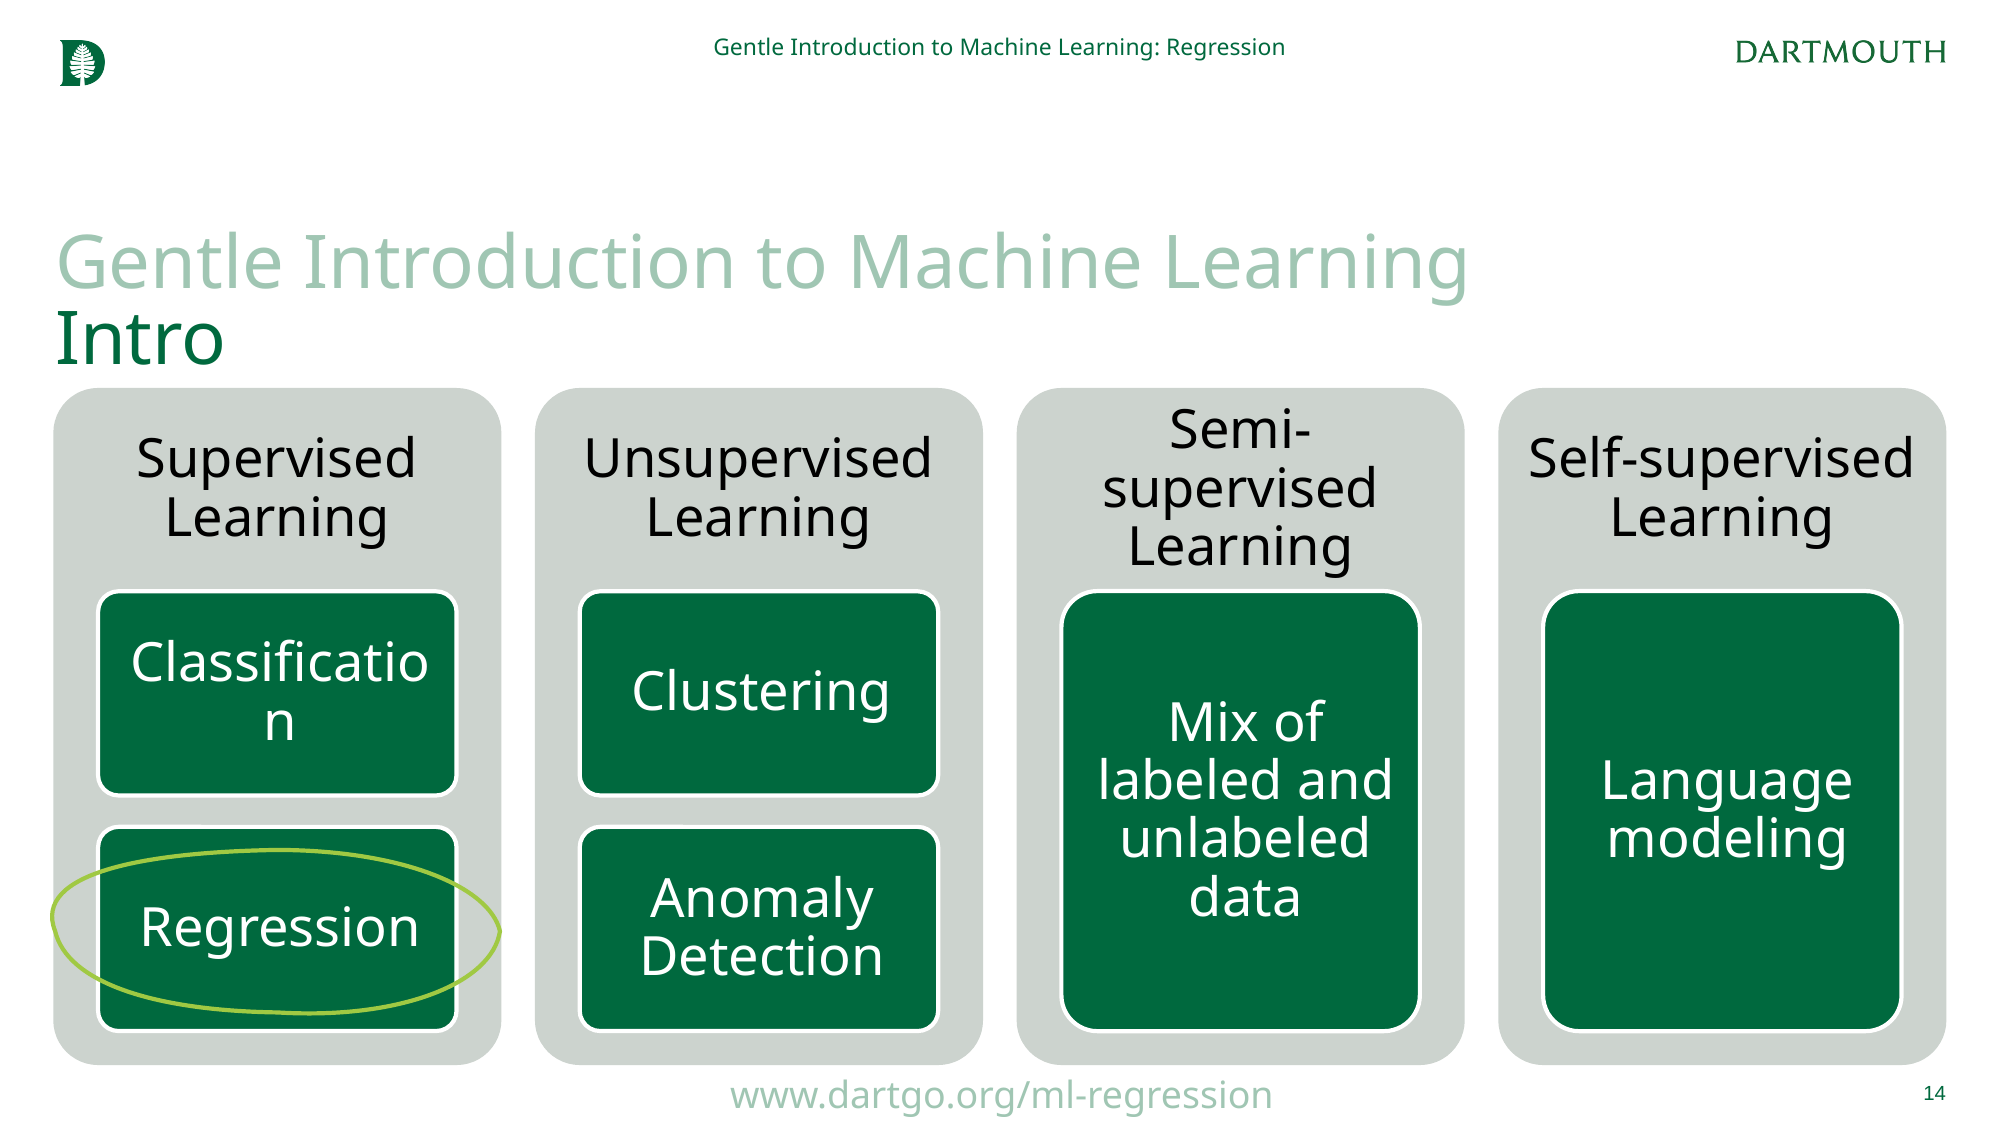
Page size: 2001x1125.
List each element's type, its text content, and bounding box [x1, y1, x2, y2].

picture [1735, 39, 1947, 64]
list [52, 387, 1948, 1066]
title Gentle Introduction to Machine Learning Intro [55, 228, 1950, 380]
footer Gentle Introduction to Machine Learning: Regression [390, 30, 1610, 66]
slide_number 14 [1860, 1075, 1947, 1111]
picture [60, 40, 105, 86]
